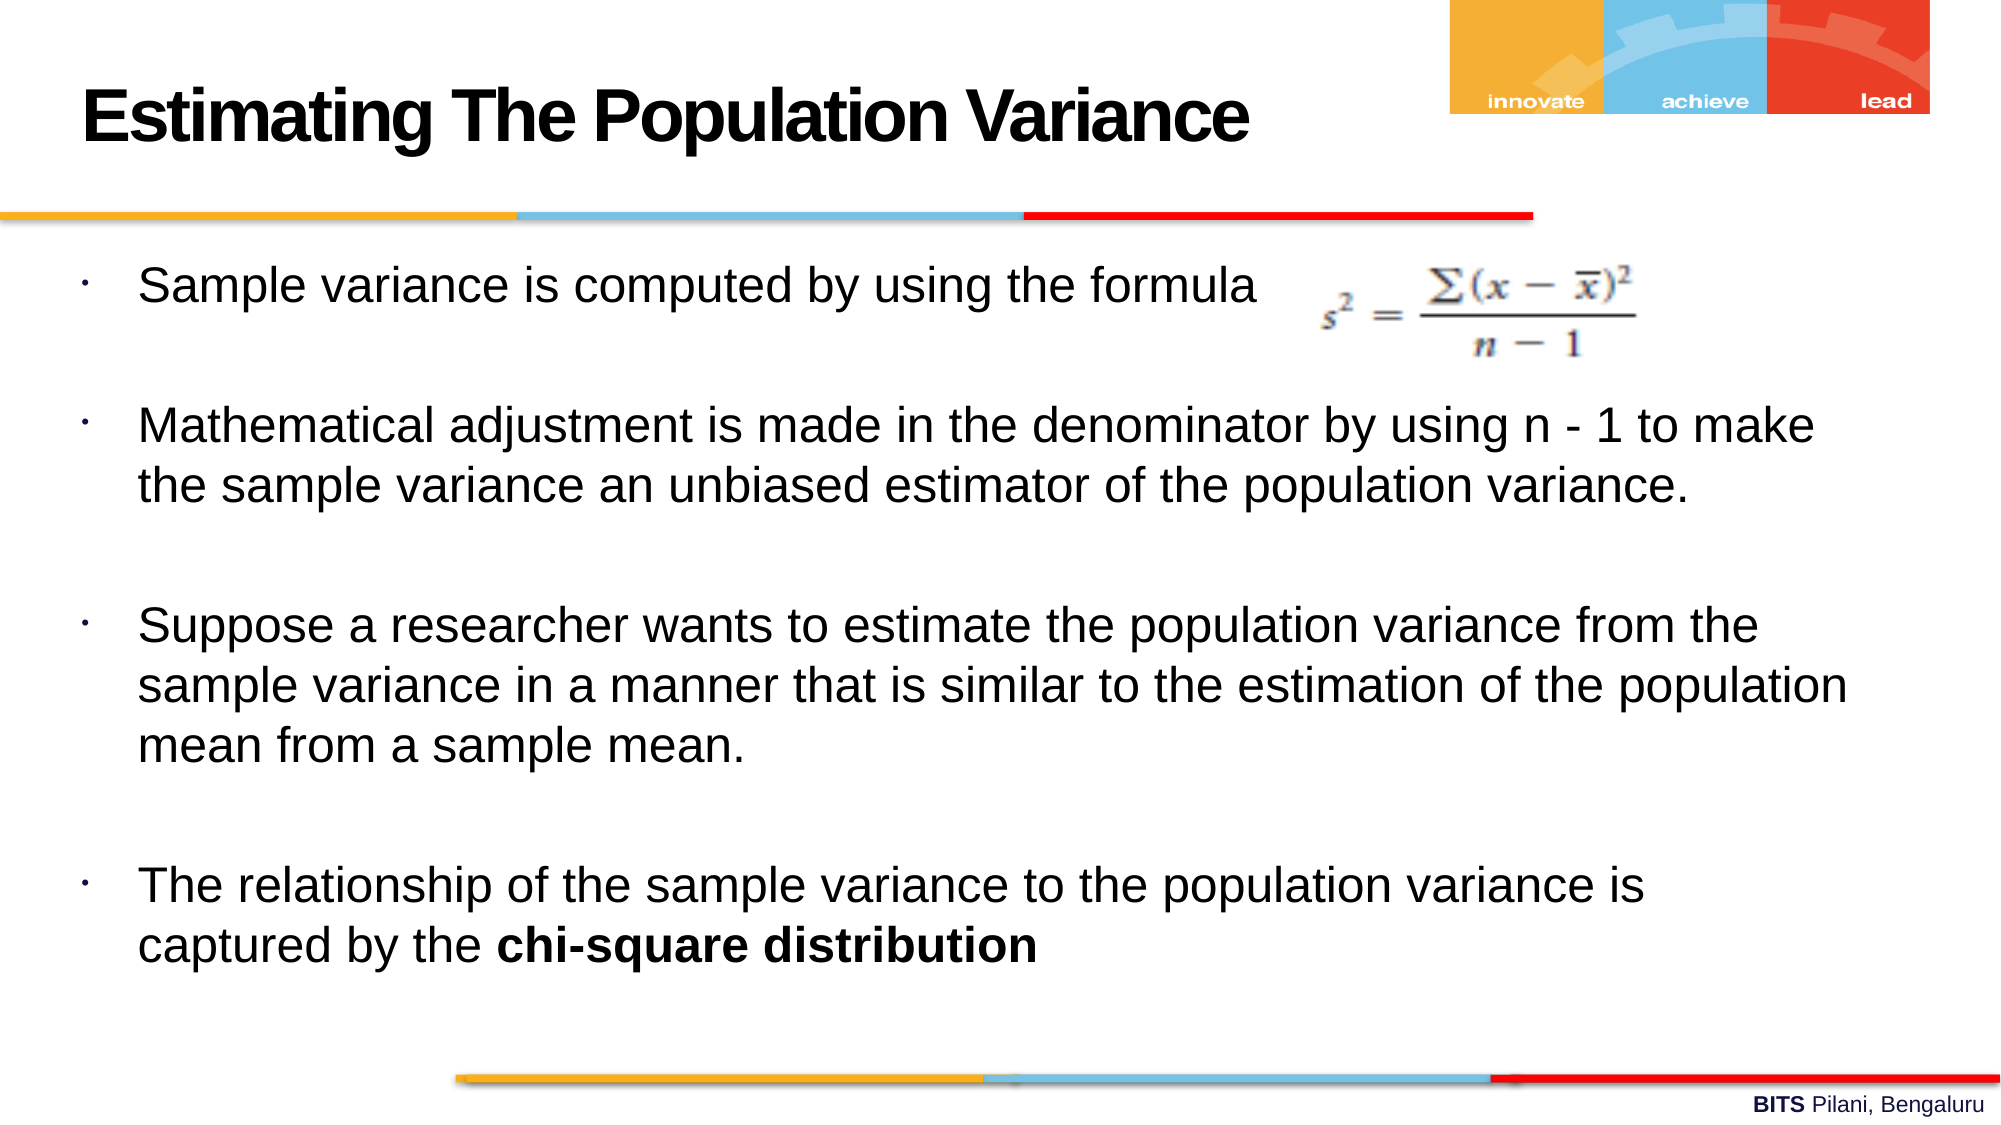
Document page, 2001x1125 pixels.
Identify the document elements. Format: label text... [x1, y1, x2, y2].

picture [1294, 244, 1662, 388]
list Sample variance is computed by using the formula Mathematical adjustment is made in the denominator by using n - 1 to make the sample variance an unbiased estimator of the population variance. Suppose a researcher wants to estimate the population variance from the sample variance in a manner that is similar to the estimation of the population mean from a sample mean. The relationship of the sample variance to the population variance is captured by the chi-square distribution [66, 245, 1867, 988]
list Estimating The Population Variance [66, 24, 1450, 213]
picture [1449, 0, 1930, 114]
